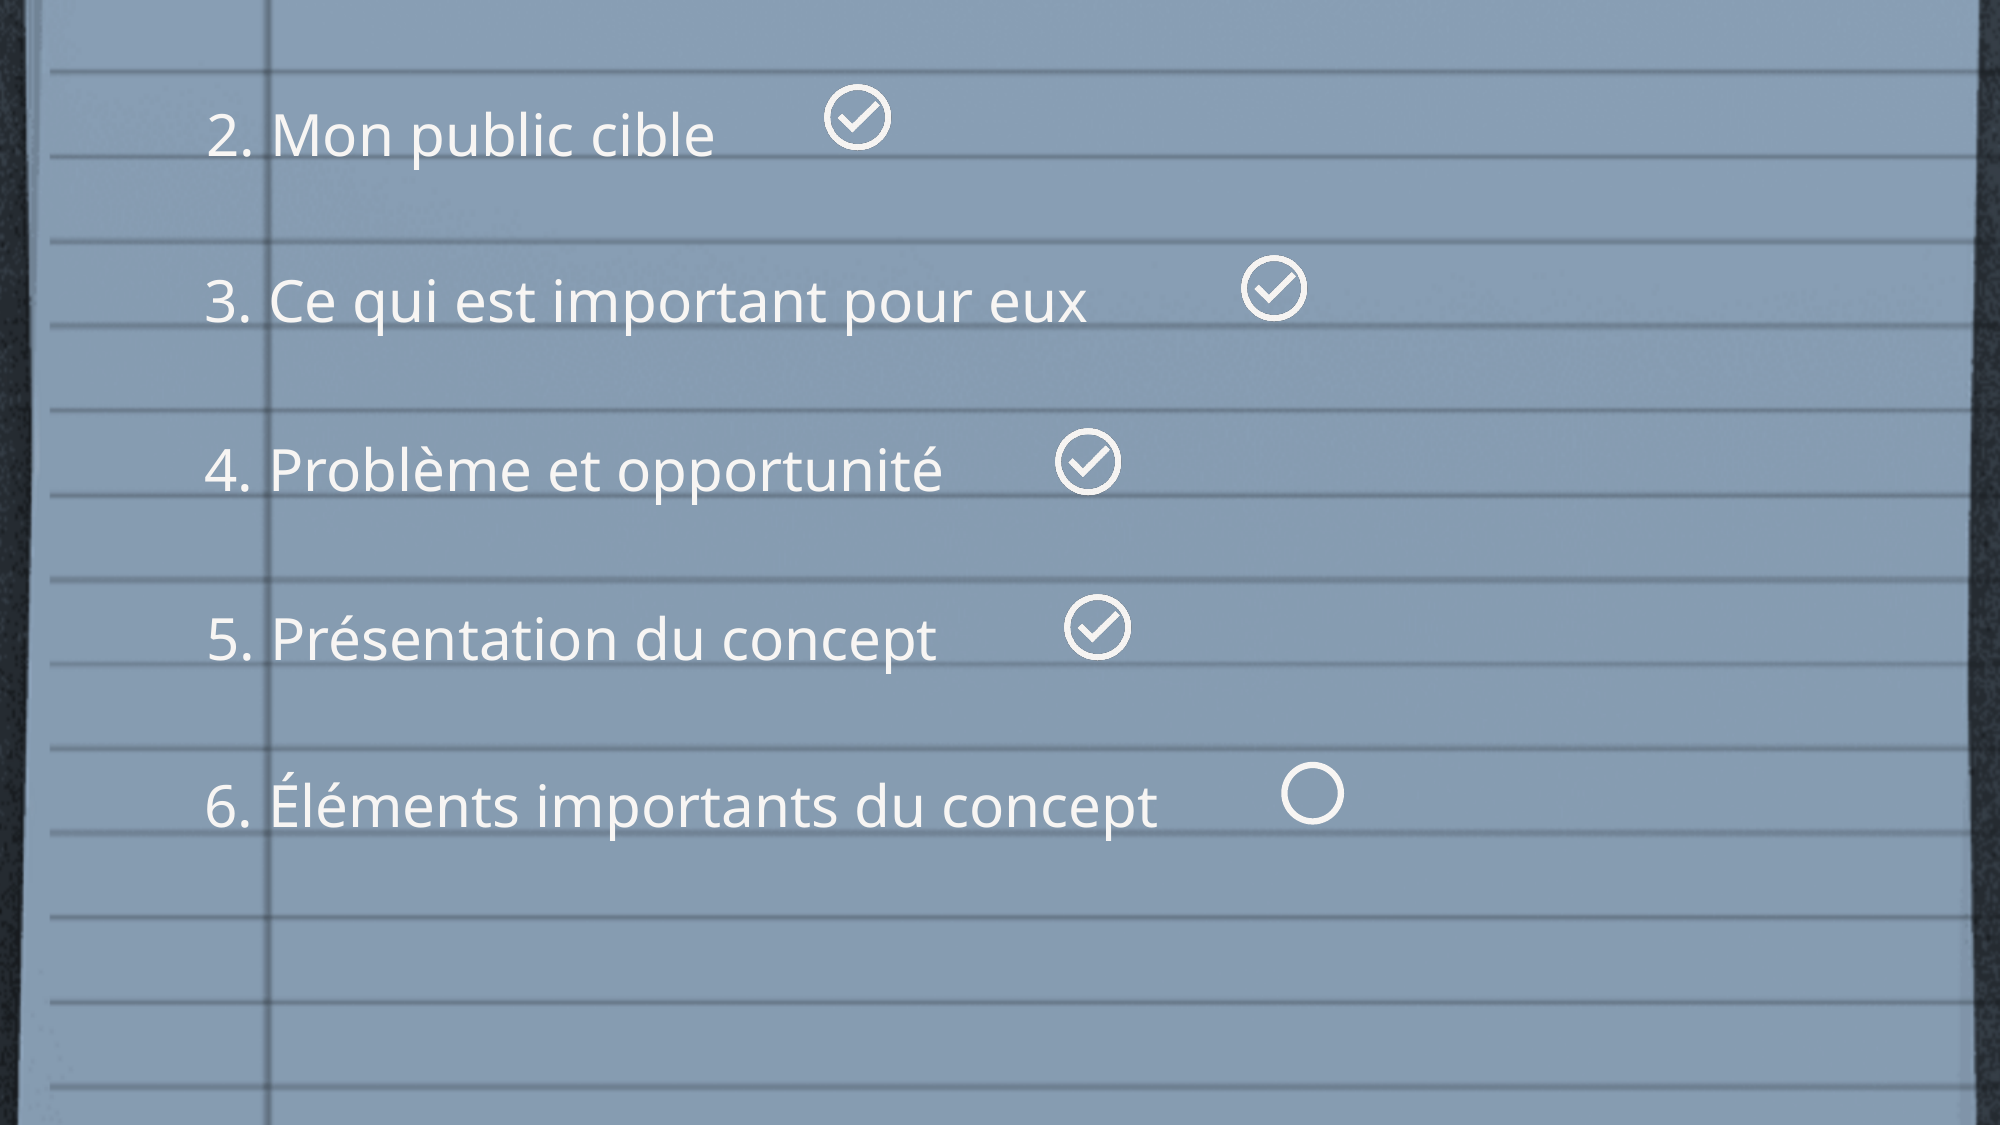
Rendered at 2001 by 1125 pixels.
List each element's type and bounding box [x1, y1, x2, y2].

picture [1048, 422, 1128, 501]
picture [1058, 587, 1137, 667]
list [0, 0, 2000, 1125]
picture [818, 77, 897, 157]
picture [1234, 248, 1314, 328]
